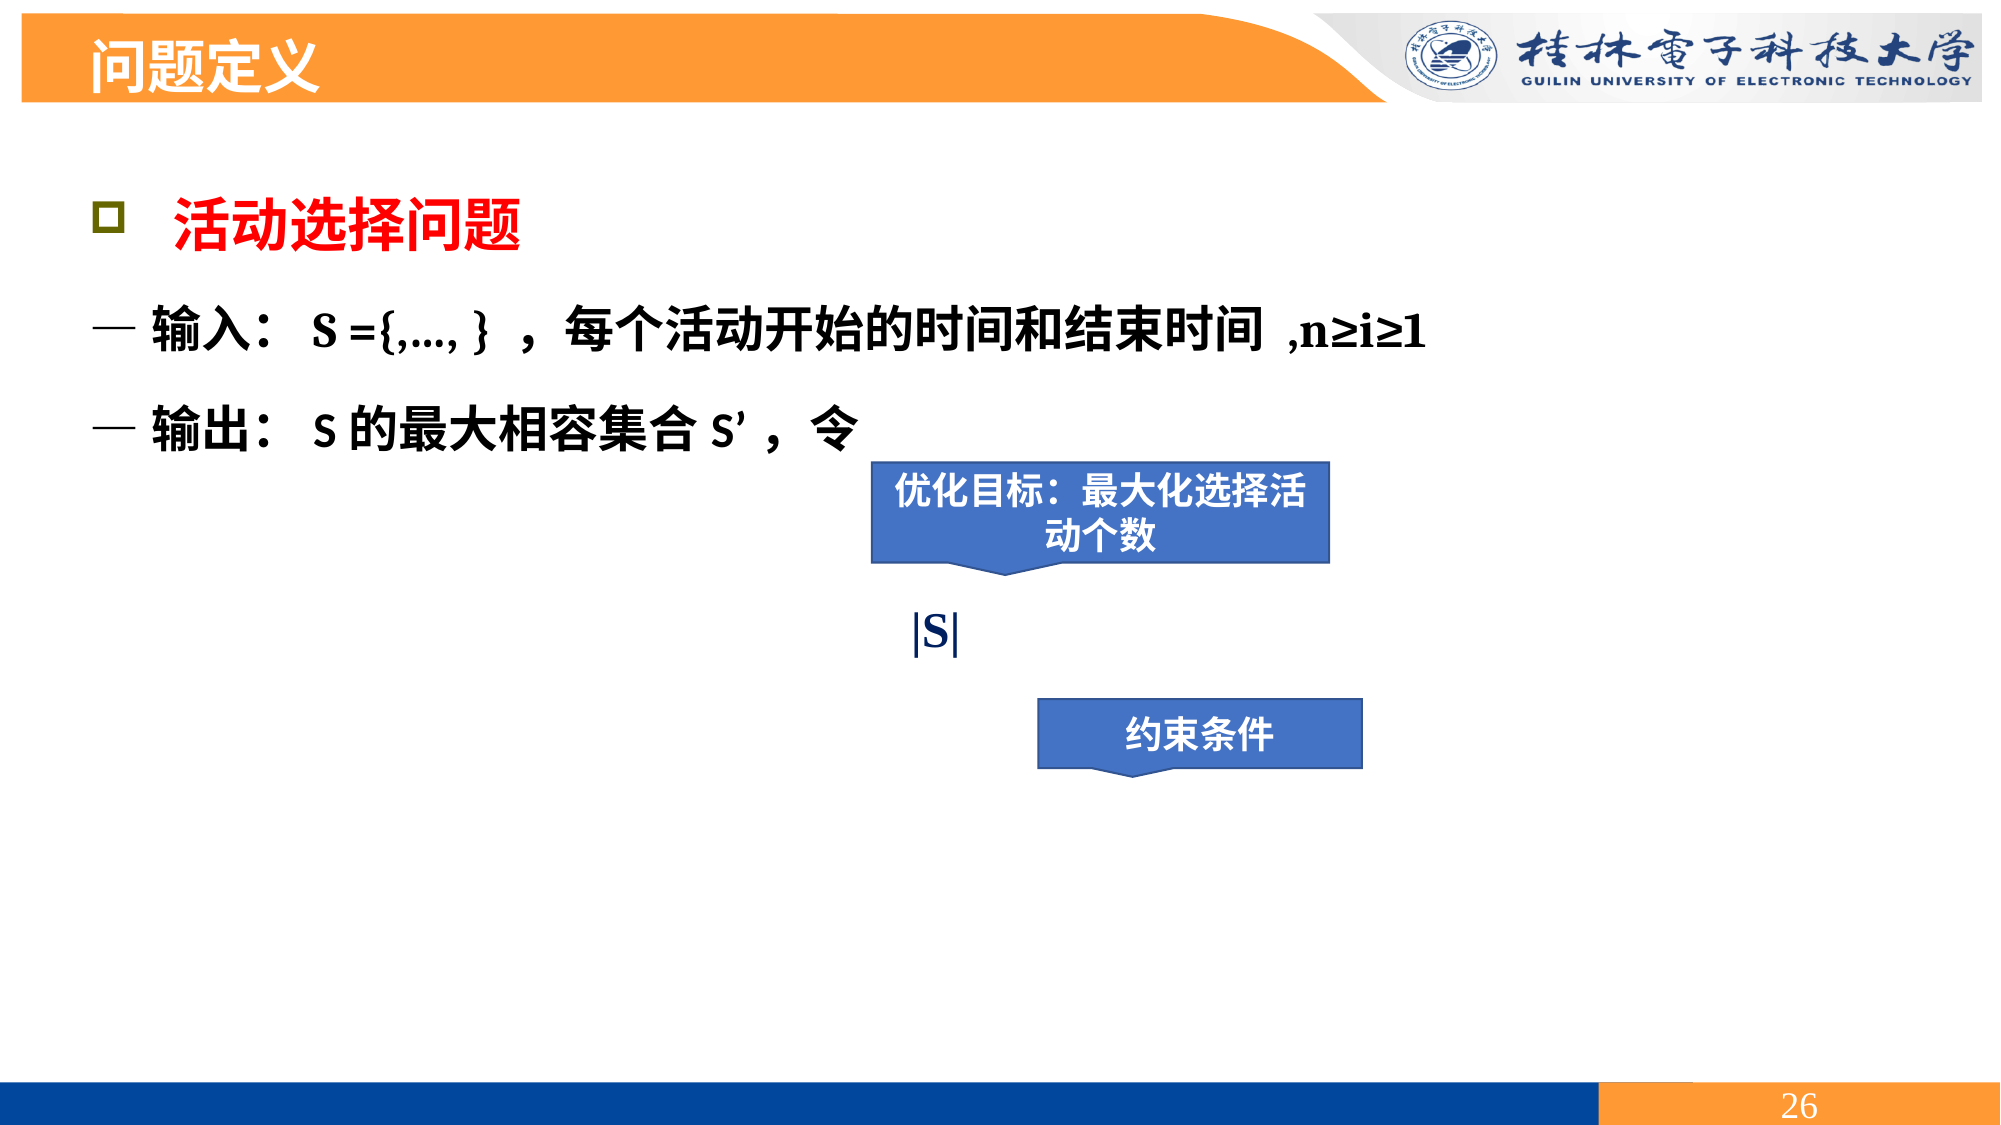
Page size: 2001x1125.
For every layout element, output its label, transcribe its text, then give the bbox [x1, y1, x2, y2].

text_box 约束条件 [1037, 698, 1363, 778]
text_box 问题定义 [74, 23, 1101, 109]
text_box 优化目标：最大化选择活动个数 [870, 461, 1331, 577]
picture [1386, 0, 2000, 103]
